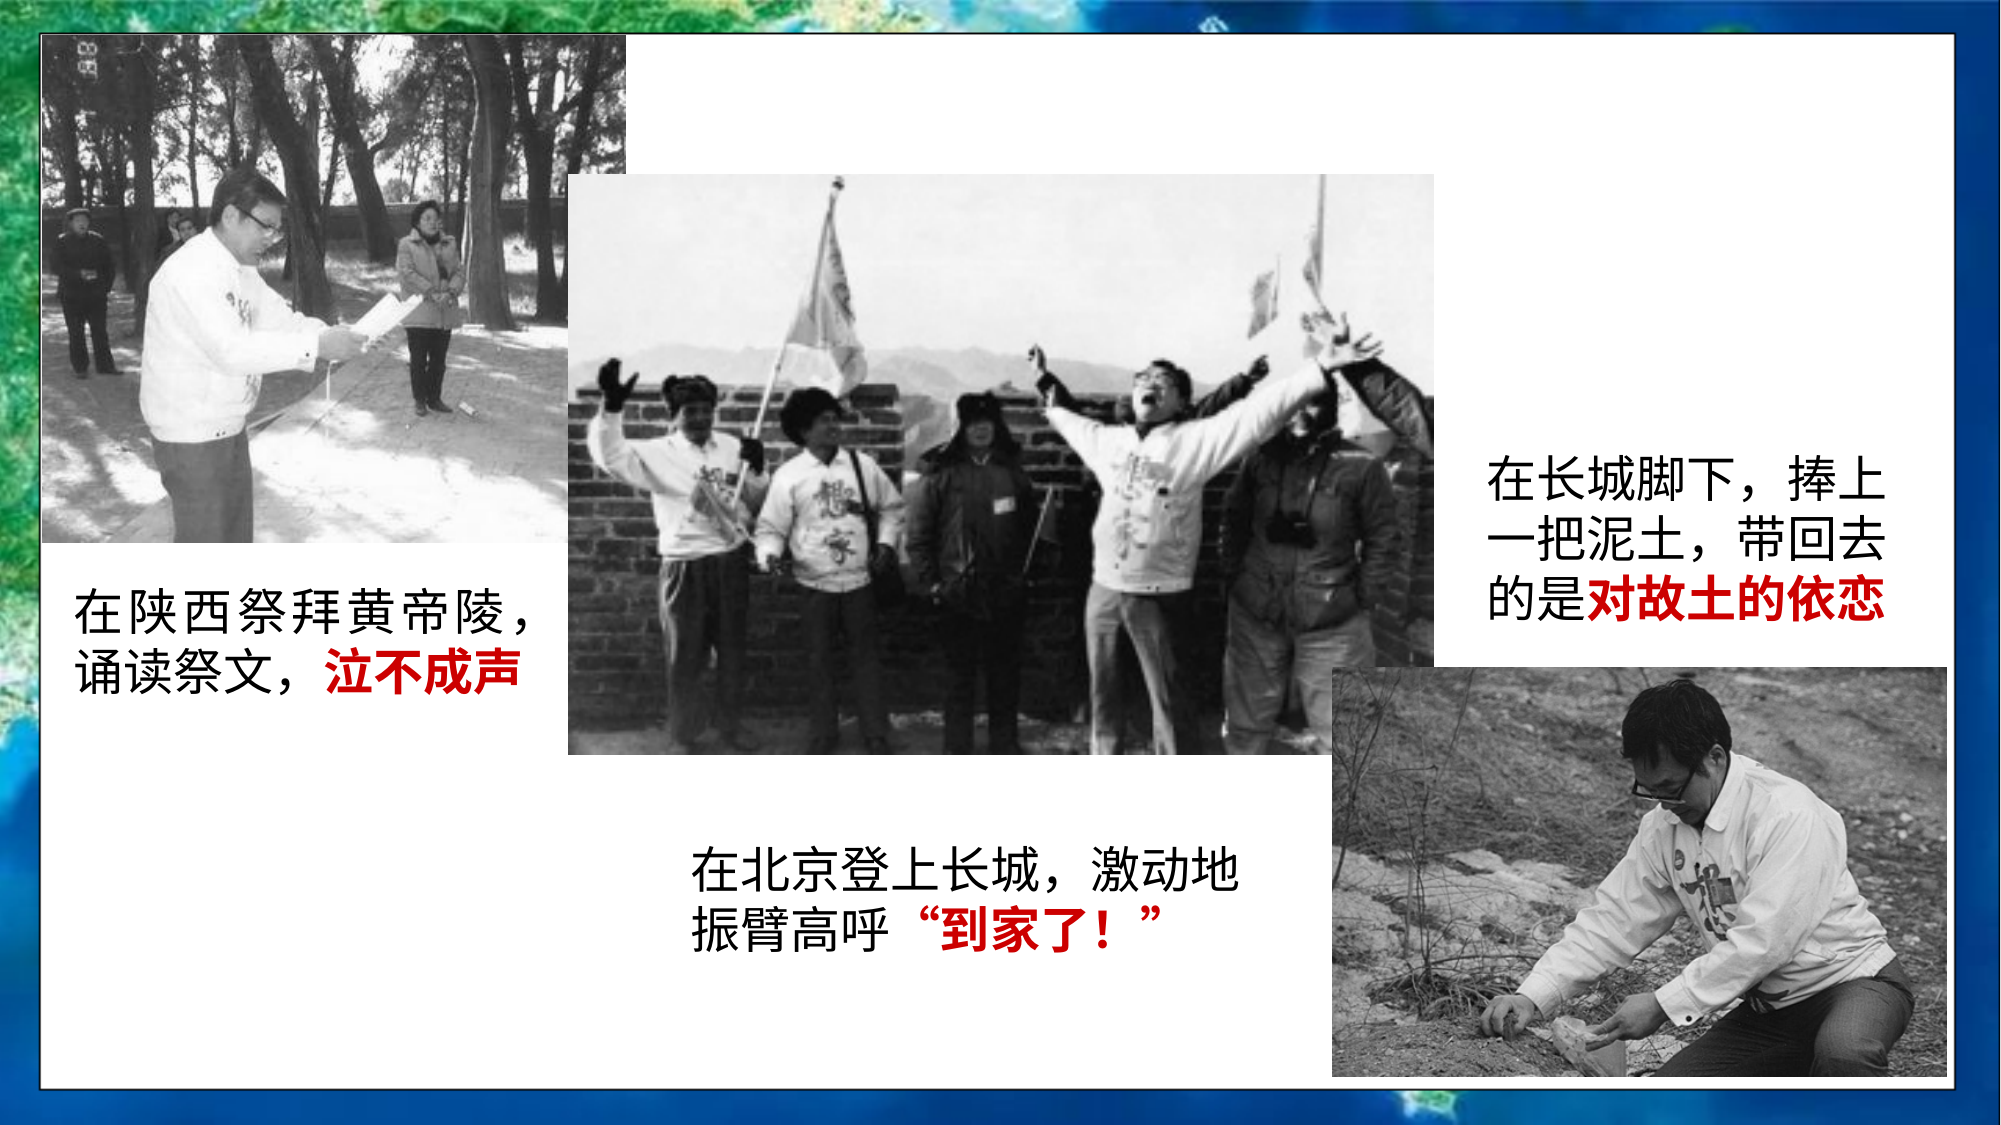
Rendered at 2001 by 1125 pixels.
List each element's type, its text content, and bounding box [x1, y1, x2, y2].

text_box 在陕西祭拜黄帝陵，诵读祭文，泣不成声 [59, 572, 565, 708]
picture [0, 0, 2001, 1125]
text_box 在北京登上长城，激动地振臂高呼“到家了！” [675, 830, 1299, 966]
text_box 在长城脚下，捧上一把泥土，带回去的是对故土的依恋 [1472, 440, 1944, 635]
